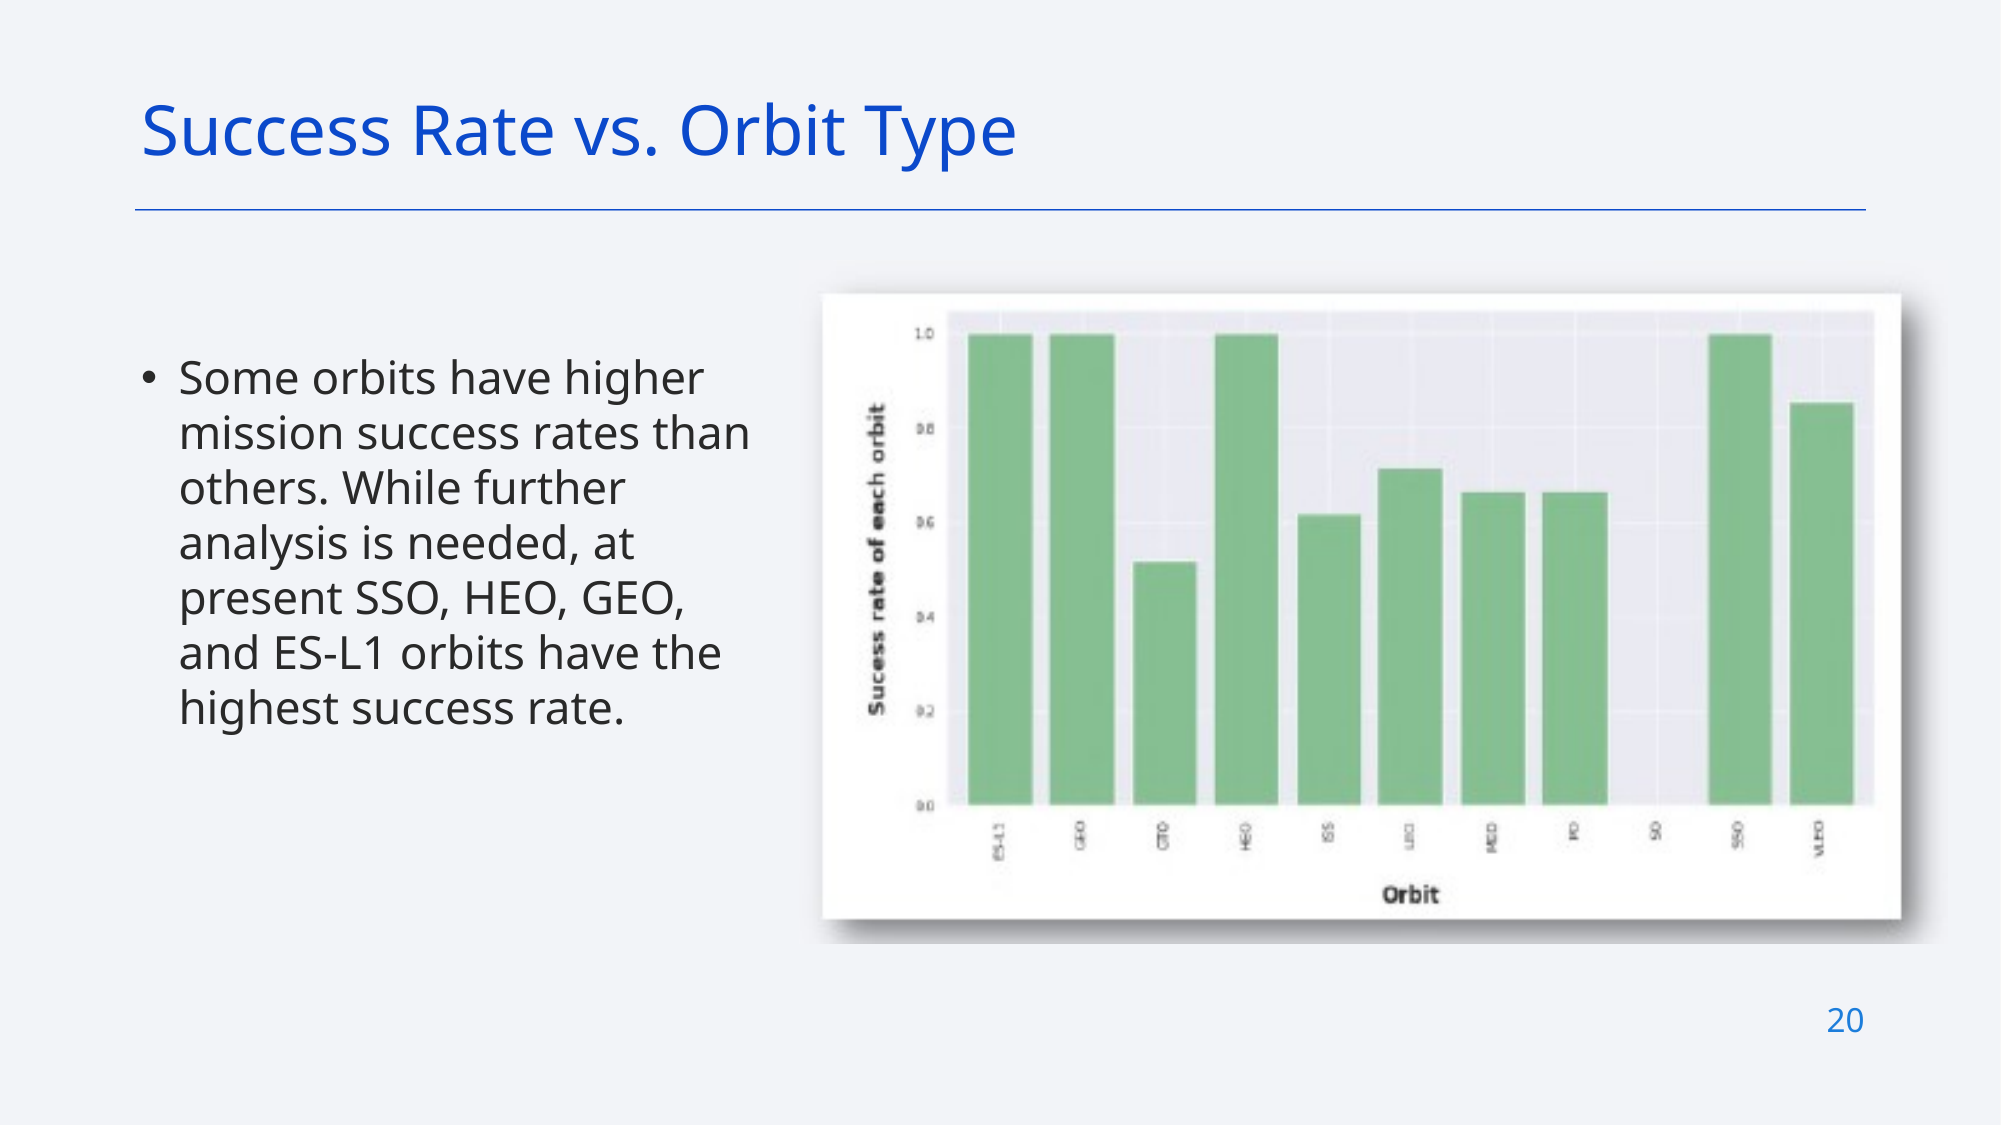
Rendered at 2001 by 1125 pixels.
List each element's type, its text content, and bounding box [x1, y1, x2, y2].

picture [0, 0, 2001, 1125]
list Some orbits have higher mission success rates than others. While further analysis is needed, at present SSO, HEO, GEO, and ES-L1 orbits have the highest success rate. [126, 341, 772, 967]
text_box Success Rate vs. Orbit Type [126, 88, 1852, 179]
slide_number 20 [1429, 988, 1880, 1055]
